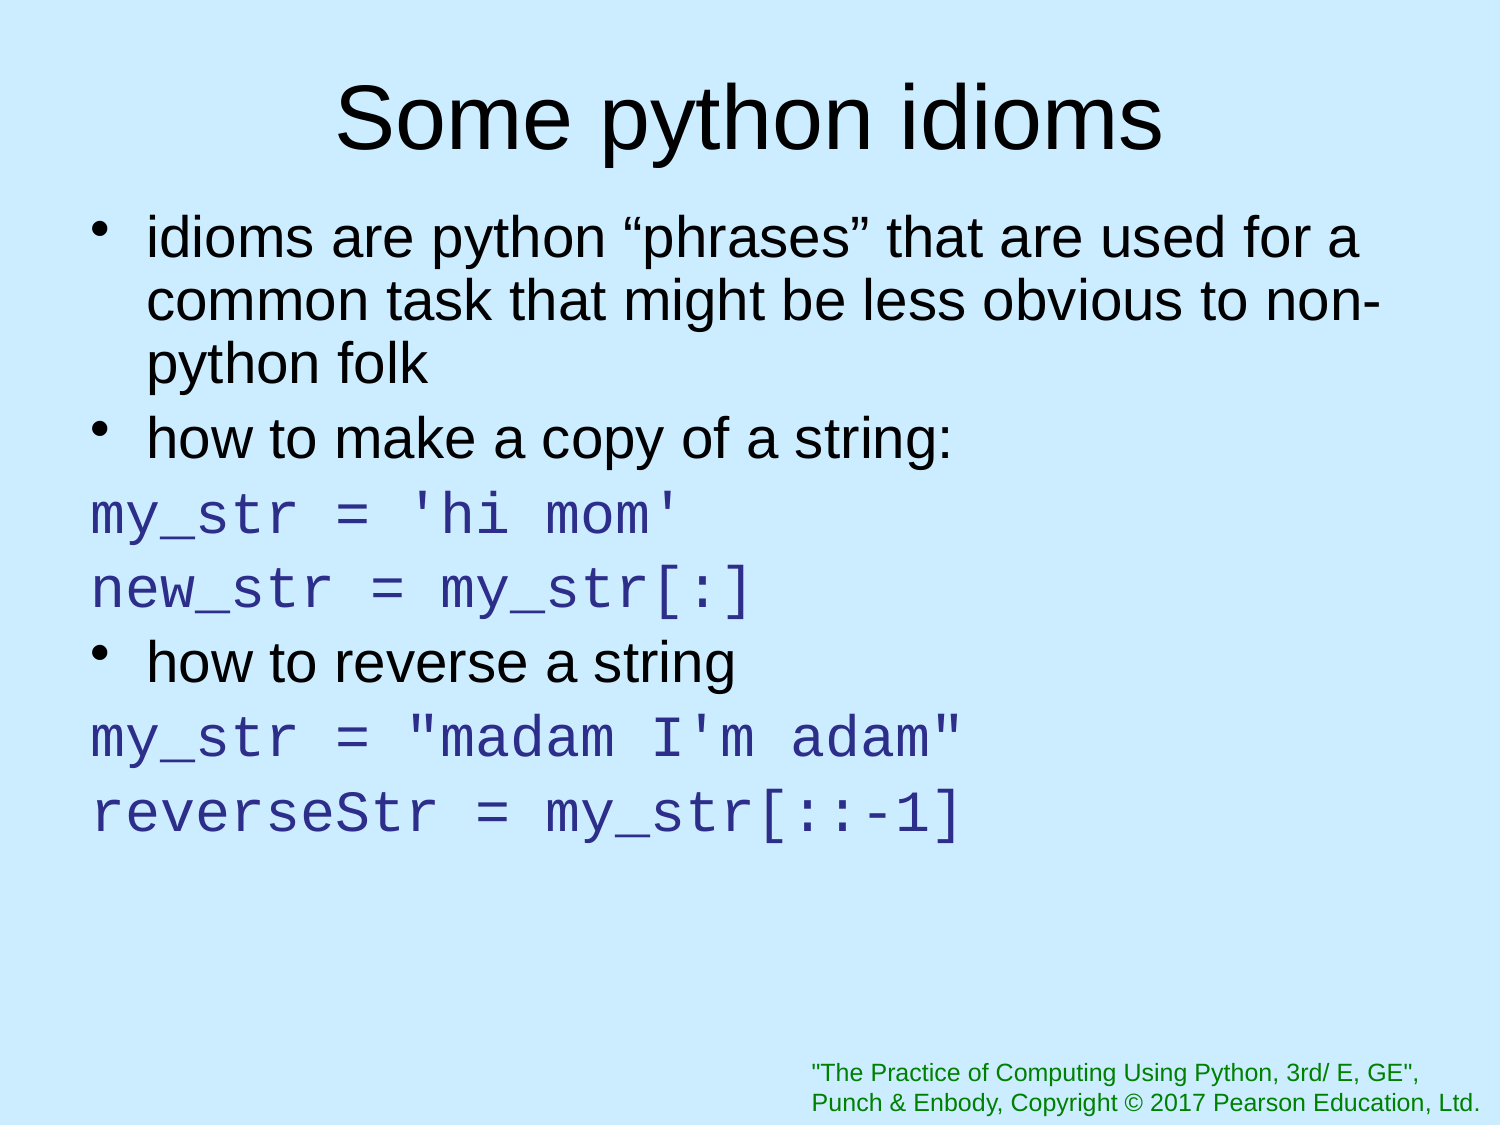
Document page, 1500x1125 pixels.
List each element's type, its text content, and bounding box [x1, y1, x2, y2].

title Some python idioms [75, 75, 1425, 152]
list idioms are python “phrases” that are used for a common task that might be less obvious to non-python folk how to make a copy of a string: my_str = 'hi mom' new_str = my_str[:] how to reverse a string my_str = "madam I'm adam" reverseStr = my_str[::-1] [75, 200, 1425, 963]
